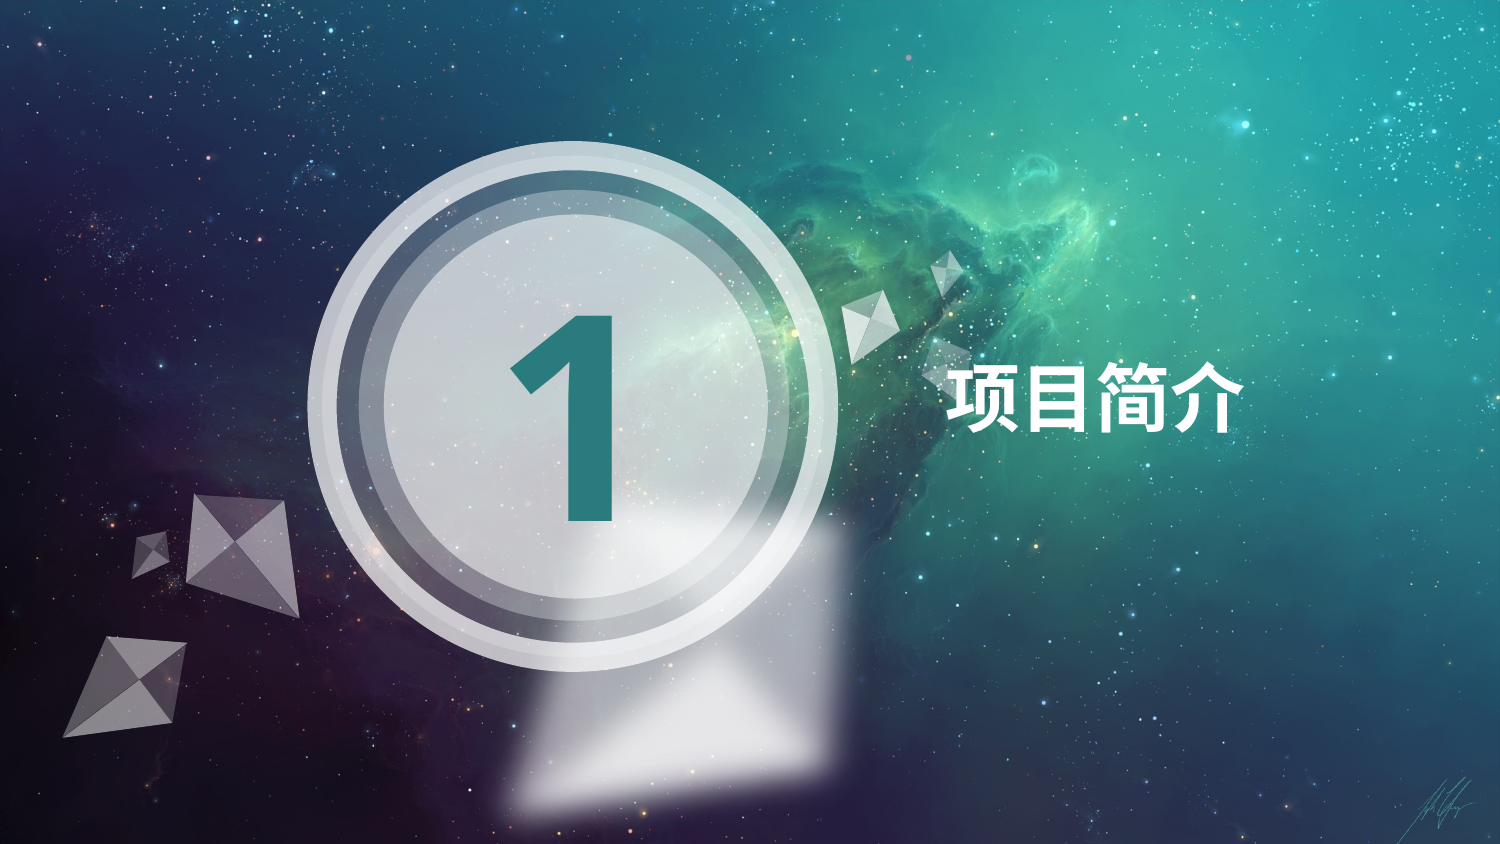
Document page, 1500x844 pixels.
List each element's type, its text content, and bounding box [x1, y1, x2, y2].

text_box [70, 611, 180, 770]
text_box 项目简介 [1216, 343, 1260, 449]
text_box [928, 249, 963, 299]
text_box [429, 187, 719, 243]
picture [0, 0, 1500, 844]
text_box [379, 153, 766, 243]
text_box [128, 525, 170, 586]
text_box 1 [471, 212, 681, 243]
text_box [922, 332, 977, 411]
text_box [182, 473, 312, 638]
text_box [835, 285, 900, 369]
